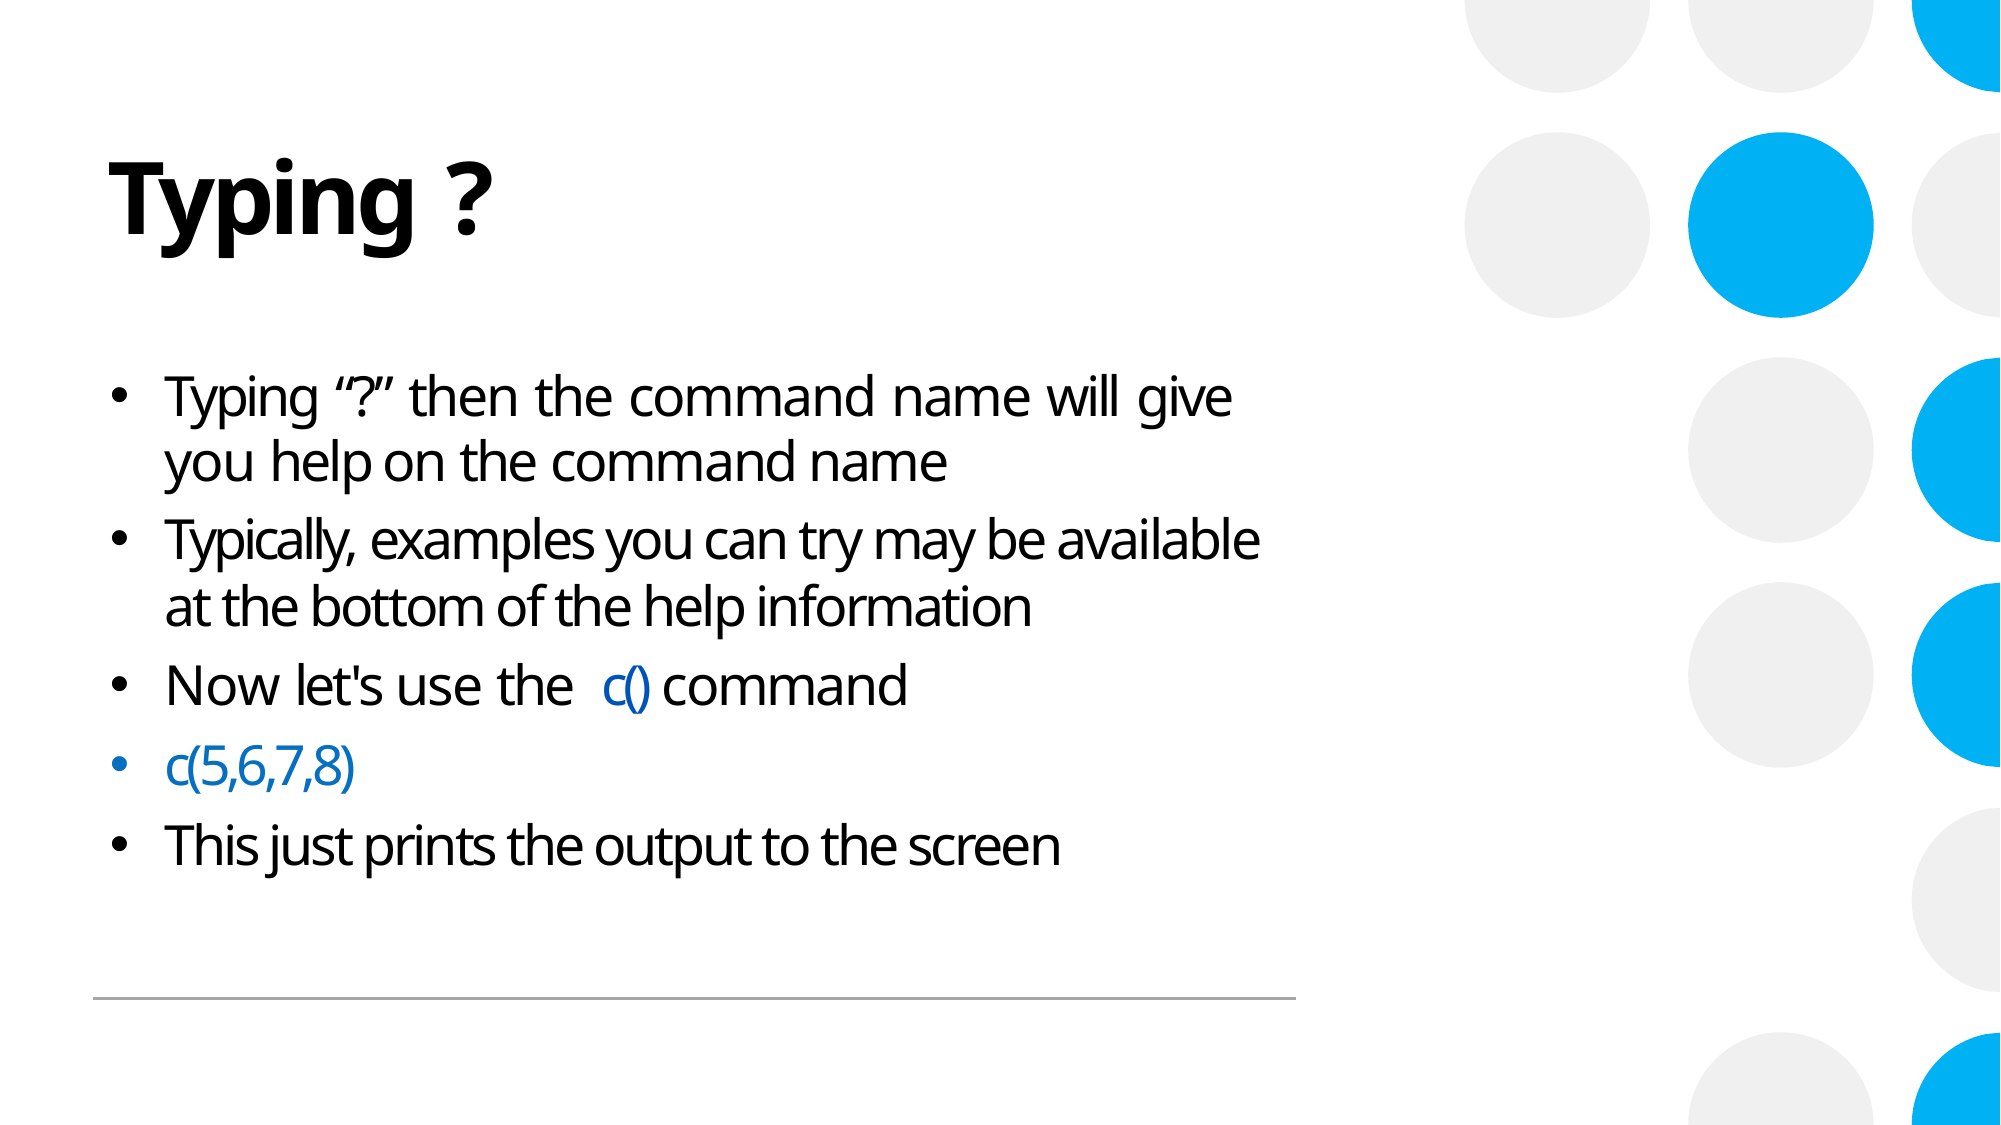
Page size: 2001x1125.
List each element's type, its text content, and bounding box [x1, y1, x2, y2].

list Typing “?” then the command name will give you help on the command name Typically, examples you can try may be available at the bottom of the help information Now let's use the c() command c(5,6,7,8) This just prints the output to the screen [92, 354, 1297, 946]
title Typing ? [92, 126, 1297, 335]
